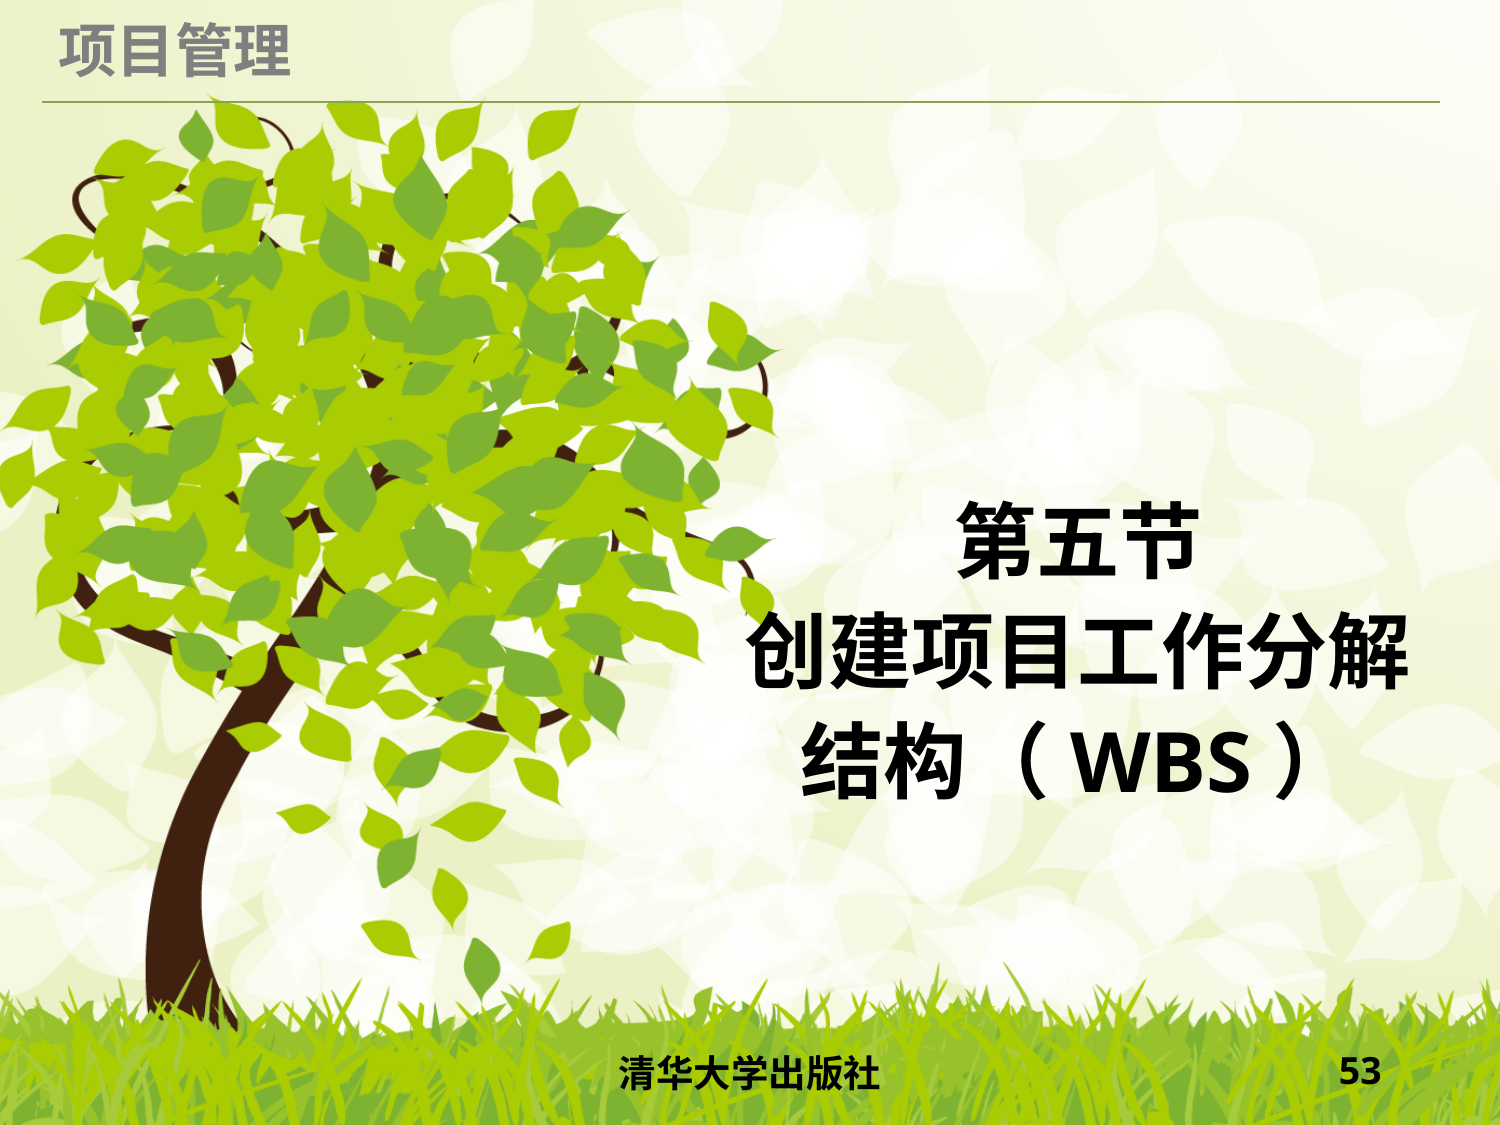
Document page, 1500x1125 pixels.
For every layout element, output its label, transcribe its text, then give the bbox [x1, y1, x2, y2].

slide_number 53 [1059, 1042, 1397, 1103]
footer 清华大学出版社 [496, 1042, 1004, 1103]
title 第五节 创建项目工作分解结构（WBS） [720, 341, 1436, 817]
picture [0, 0, 1500, 1125]
